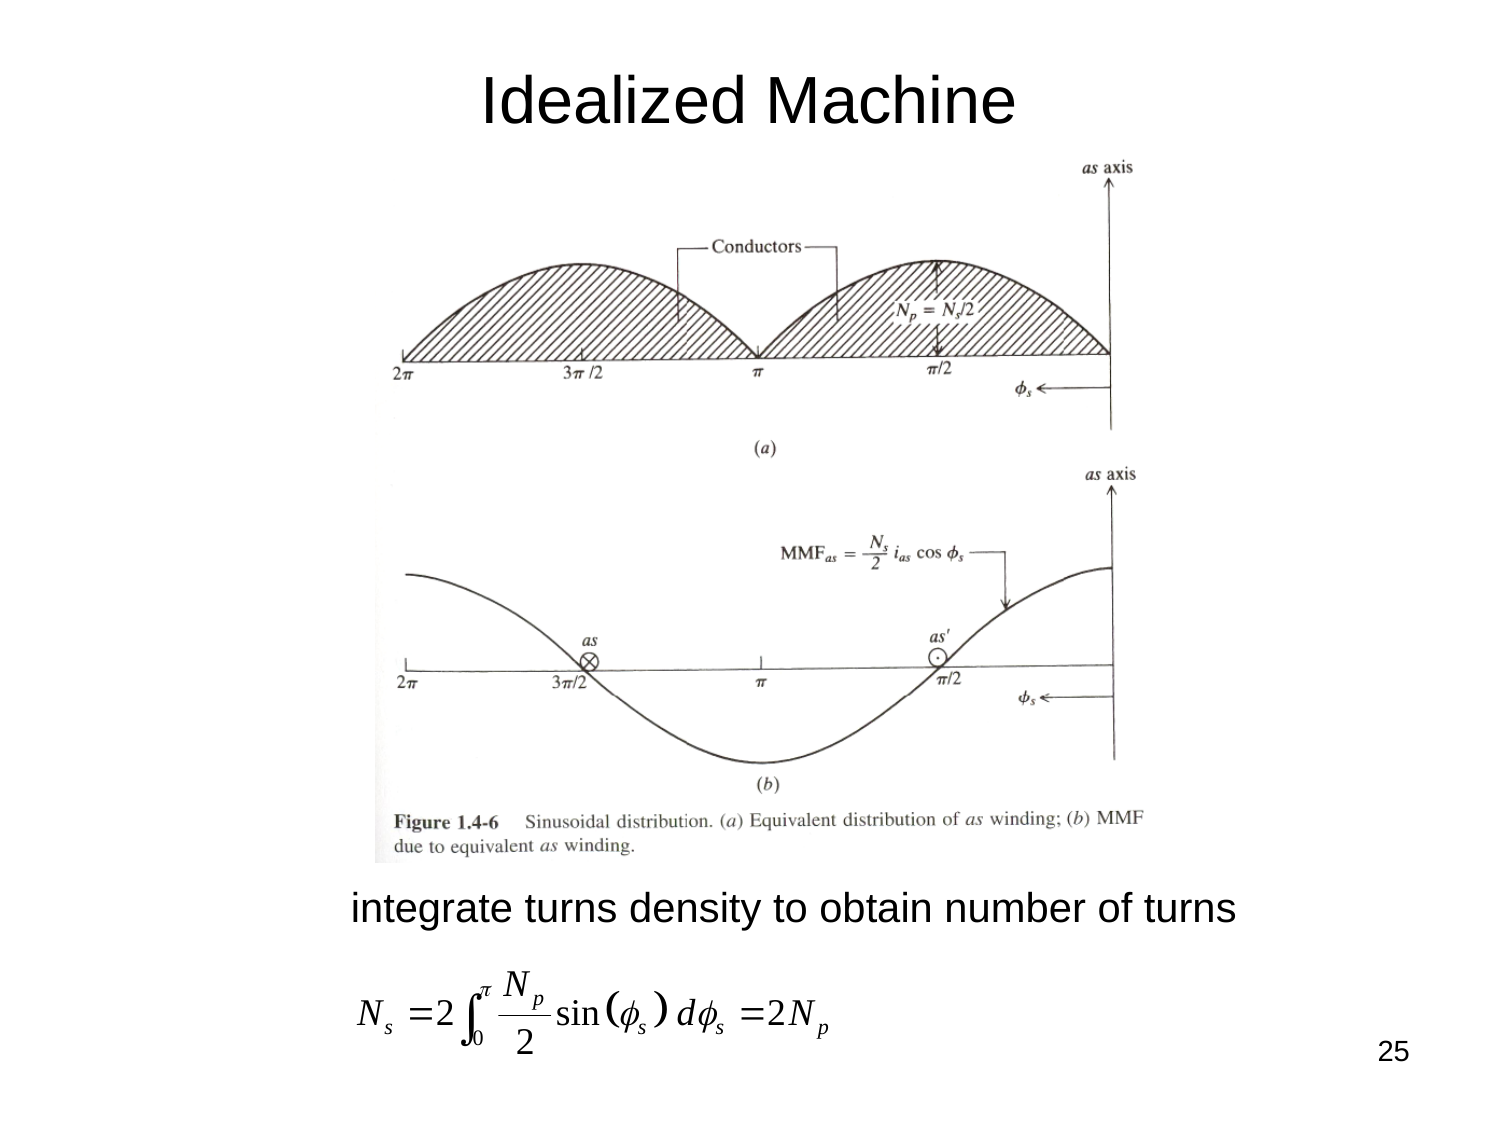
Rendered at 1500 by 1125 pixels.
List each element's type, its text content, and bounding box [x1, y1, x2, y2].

slide_number 25 [1074, 1024, 1426, 1103]
text_box Idealized Machine [465, 49, 1033, 145]
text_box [349, 958, 838, 1063]
text_box integrate turns density to obtain number of turns [336, 873, 1253, 938]
picture [374, 155, 1150, 863]
